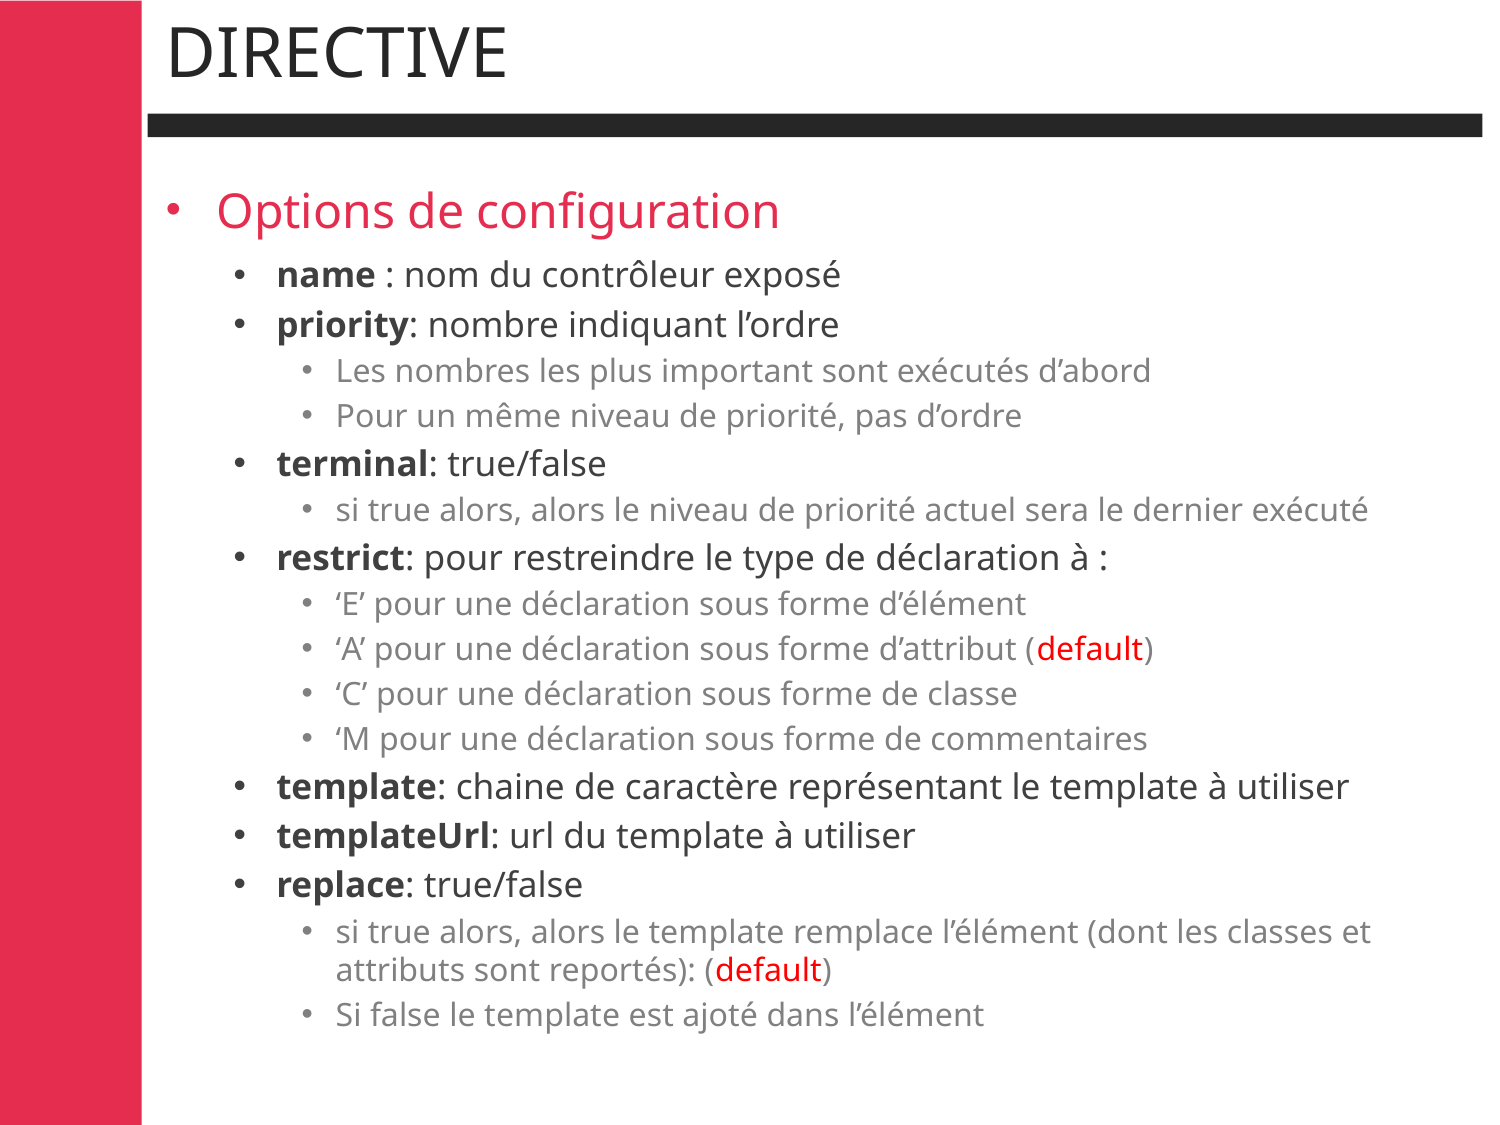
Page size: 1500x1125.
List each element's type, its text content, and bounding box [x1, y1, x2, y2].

title directive [151, 0, 1483, 99]
list Options de configuration name : nom du contrôleur exposé priority: nombre indiquant l’ordre Les nombres les plus important sont exécutés d’abord Pour un même niveau de priorité, pas d’ordre terminal: true/false si true alors, alors le niveau de priorité actuel sera le dernier exécuté restrict: pour restreindre le type de déclaration à : ‘E’ pour une déclaration sous forme d’élément ‘A’ pour une déclaration sous forme d’attribut (default) ‘C’ pour une déclaration sous forme de classe ‘M pour une déclaration sous forme de commentaires template: chaine de caractère représentant le template à utiliser templateUrl: url du template à utiliser replace: true/false si true alors, alors le template remplace l’élément (dont les classes et attributs sont reportés): (default) Si false le template est ajoté dans l’élément [151, 172, 1483, 1043]
